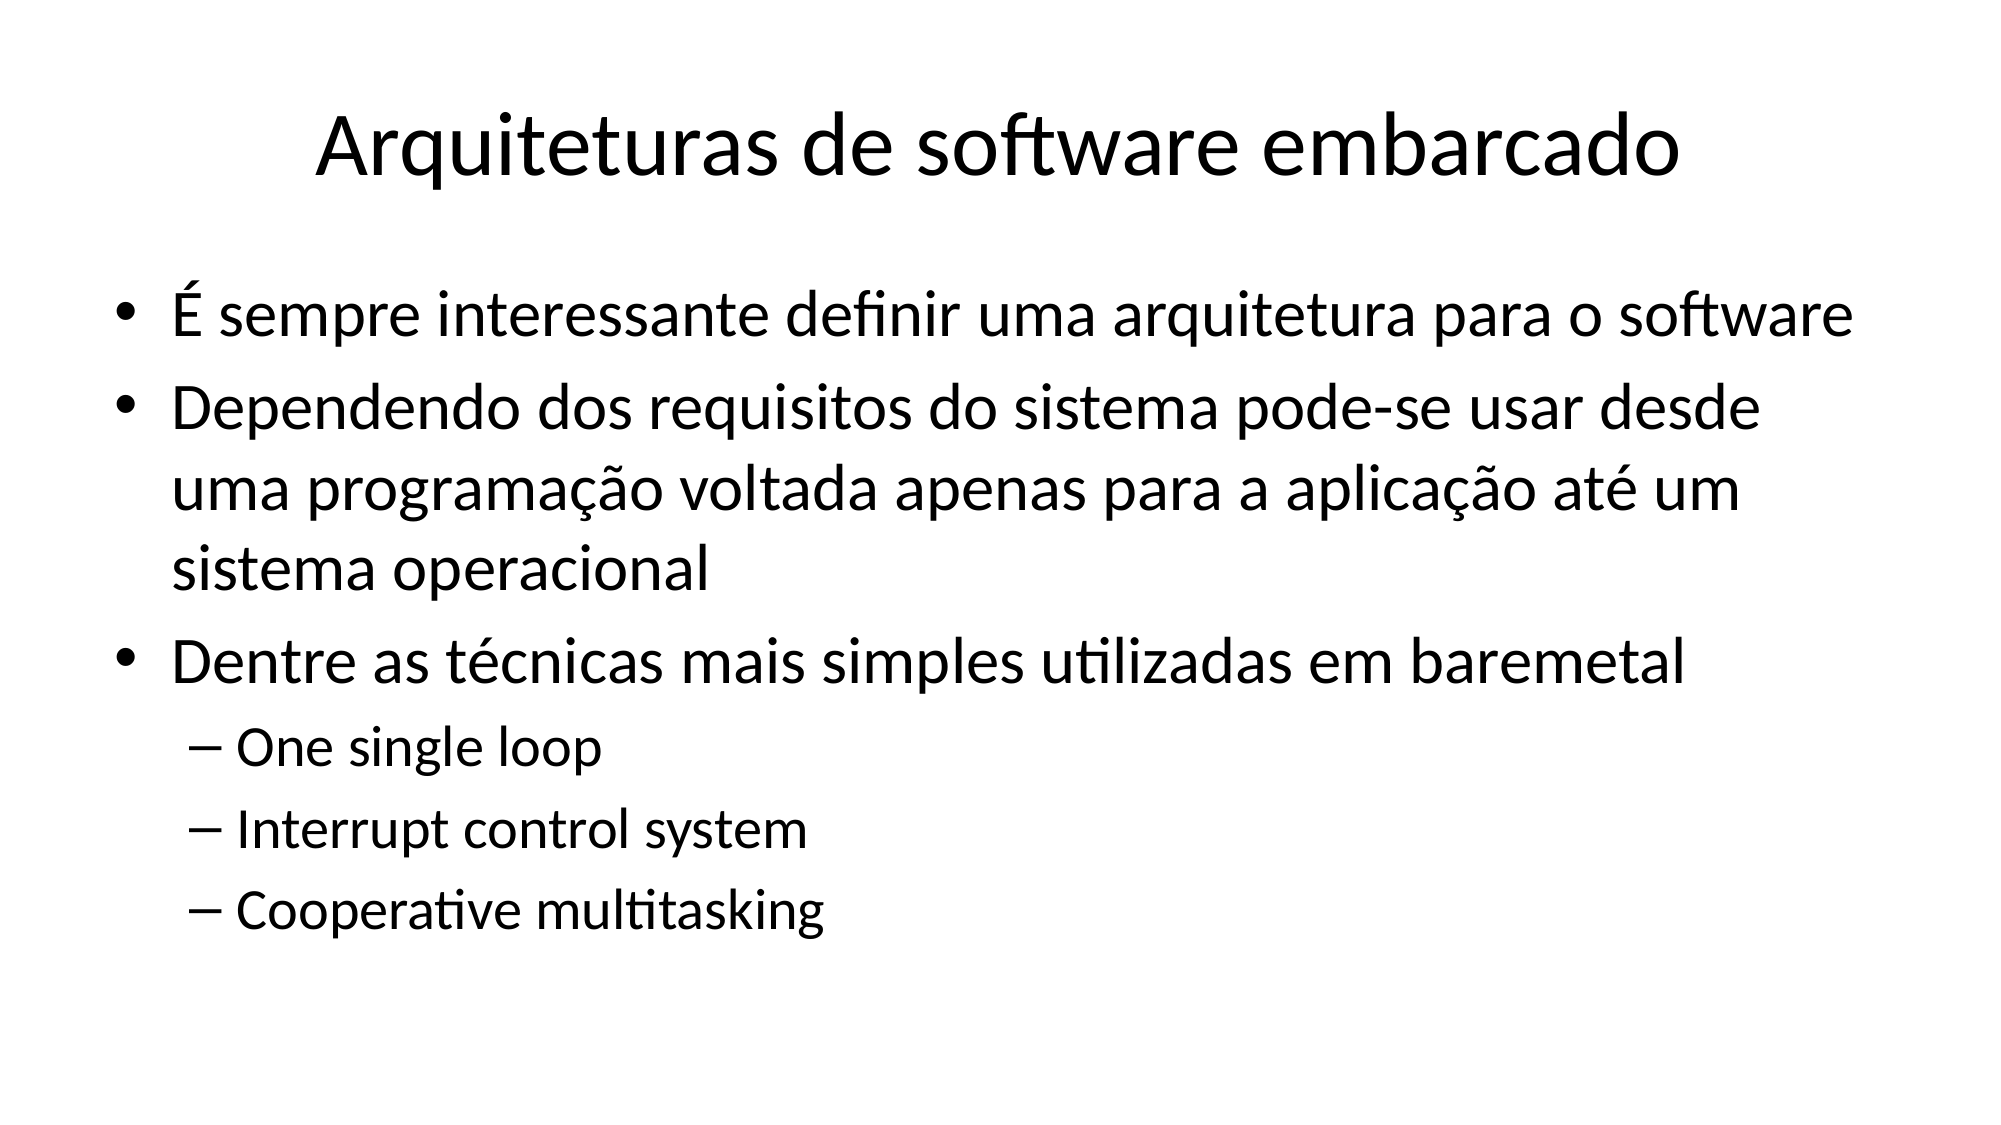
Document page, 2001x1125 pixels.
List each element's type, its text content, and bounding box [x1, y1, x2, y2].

list É sempre interessante definir uma arquitetura para o software Dependendo dos requisitos do sistema pode-se usar desde uma programação voltada apenas para a aplicação até um sistema operacional Dentre as técnicas mais simples utilizadas em baremetal One single loop Interrupt control system Cooperative multitasking [99, 262, 1900, 1005]
title Arquiteturas de software embarcado [99, 45, 1900, 233]
